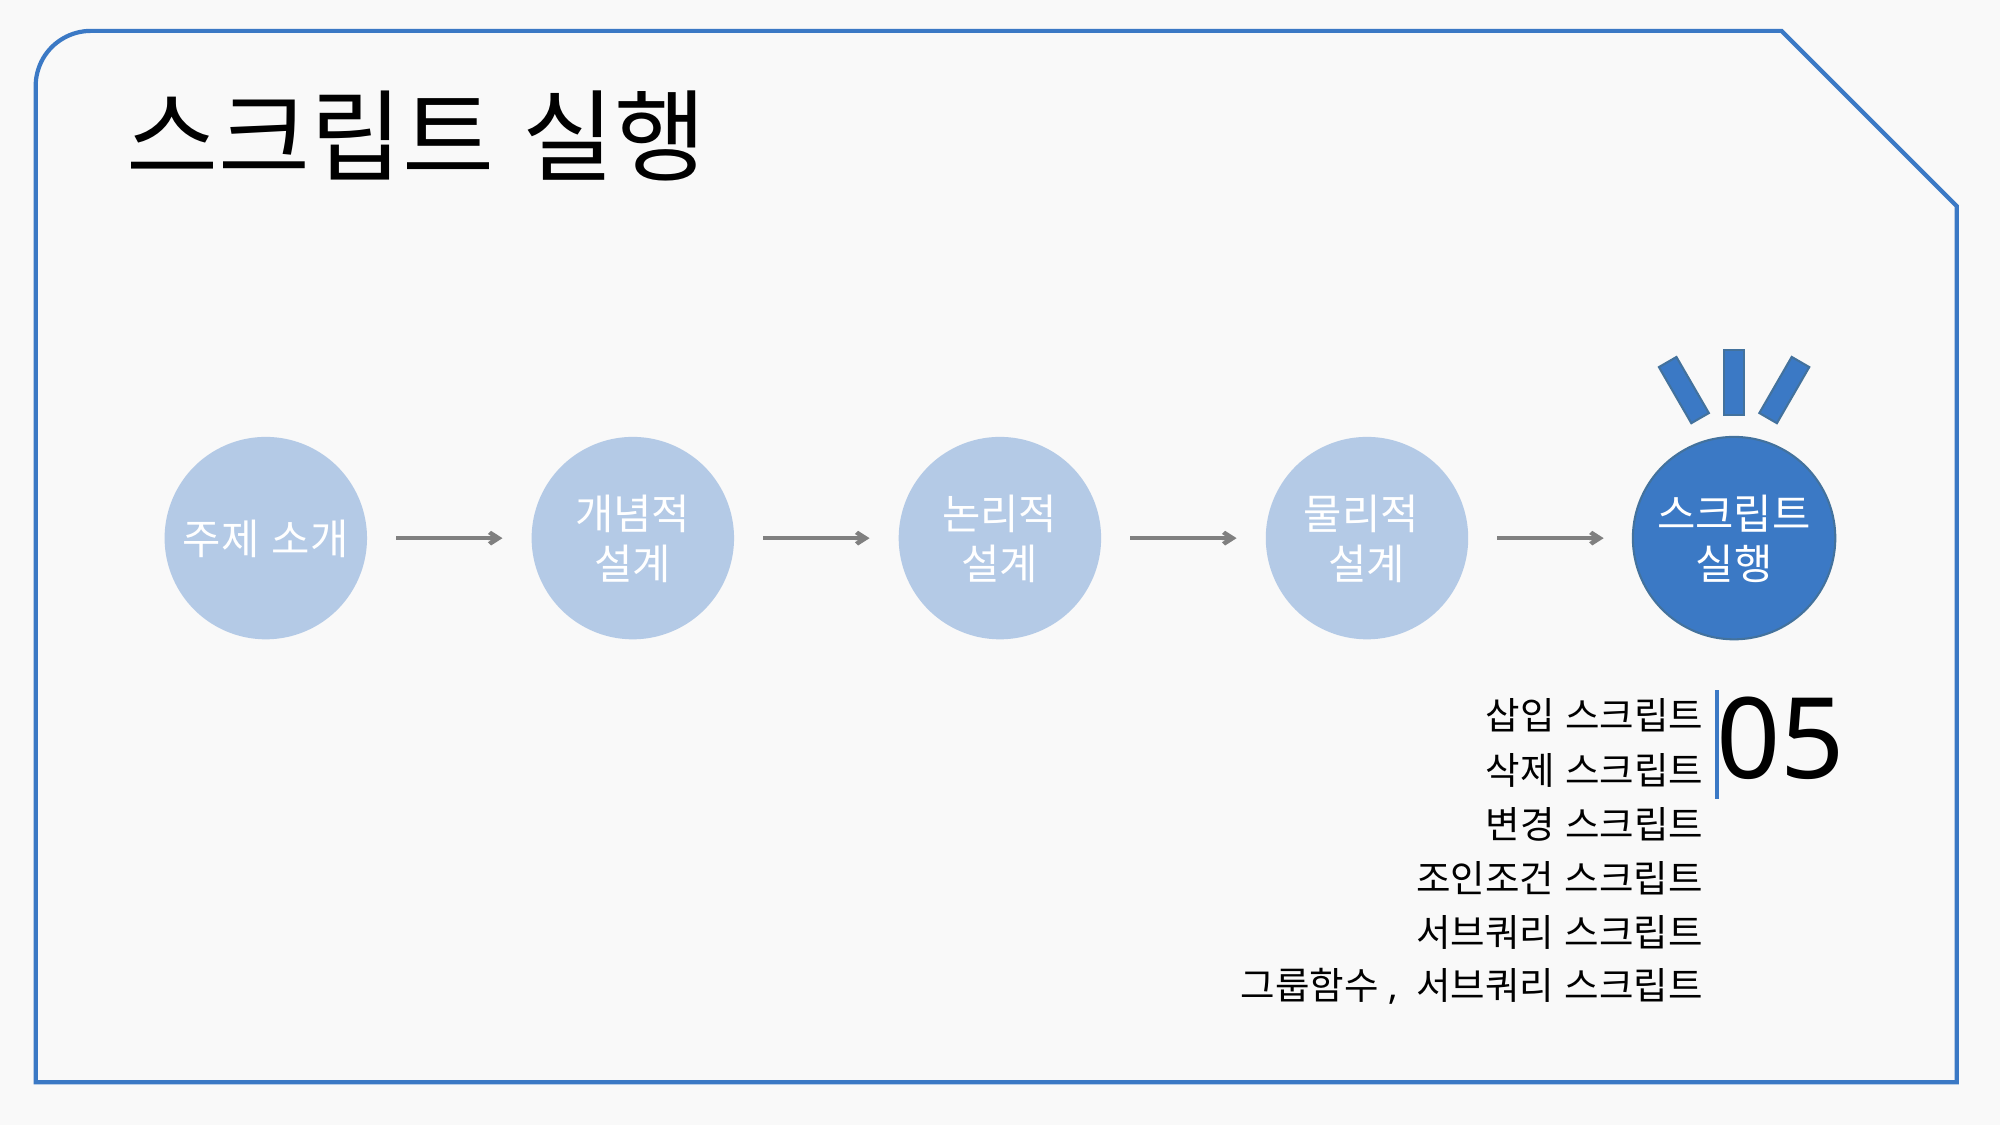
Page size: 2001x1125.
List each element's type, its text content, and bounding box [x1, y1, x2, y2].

text_box 논리적 설계 [942, 487, 1058, 588]
text_box 물리적 설계 [1303, 487, 1431, 588]
text_box [897, 435, 1103, 641]
text_box [163, 435, 369, 641]
text_box [530, 435, 736, 641]
text_box [34, 29, 1958, 1084]
text_box 스크립트 실행 [111, 66, 722, 201]
text_box [1264, 435, 1470, 641]
text_box 05 [1701, 659, 1860, 809]
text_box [1673, 349, 1795, 423]
text_box 개념적 설계 [575, 487, 691, 588]
text_box 삽입 스크립트 삭제 스크립트 변경 스크립트 조인조건 스크립트 서브쿼리 스크립트 그룹함수, 서브쿼리 스크립트 [1177, 676, 1718, 1015]
text_box 주제 소개 [182, 512, 349, 564]
text_box [1631, 435, 1837, 641]
text_box 스크립트 실행 [1657, 487, 1812, 588]
